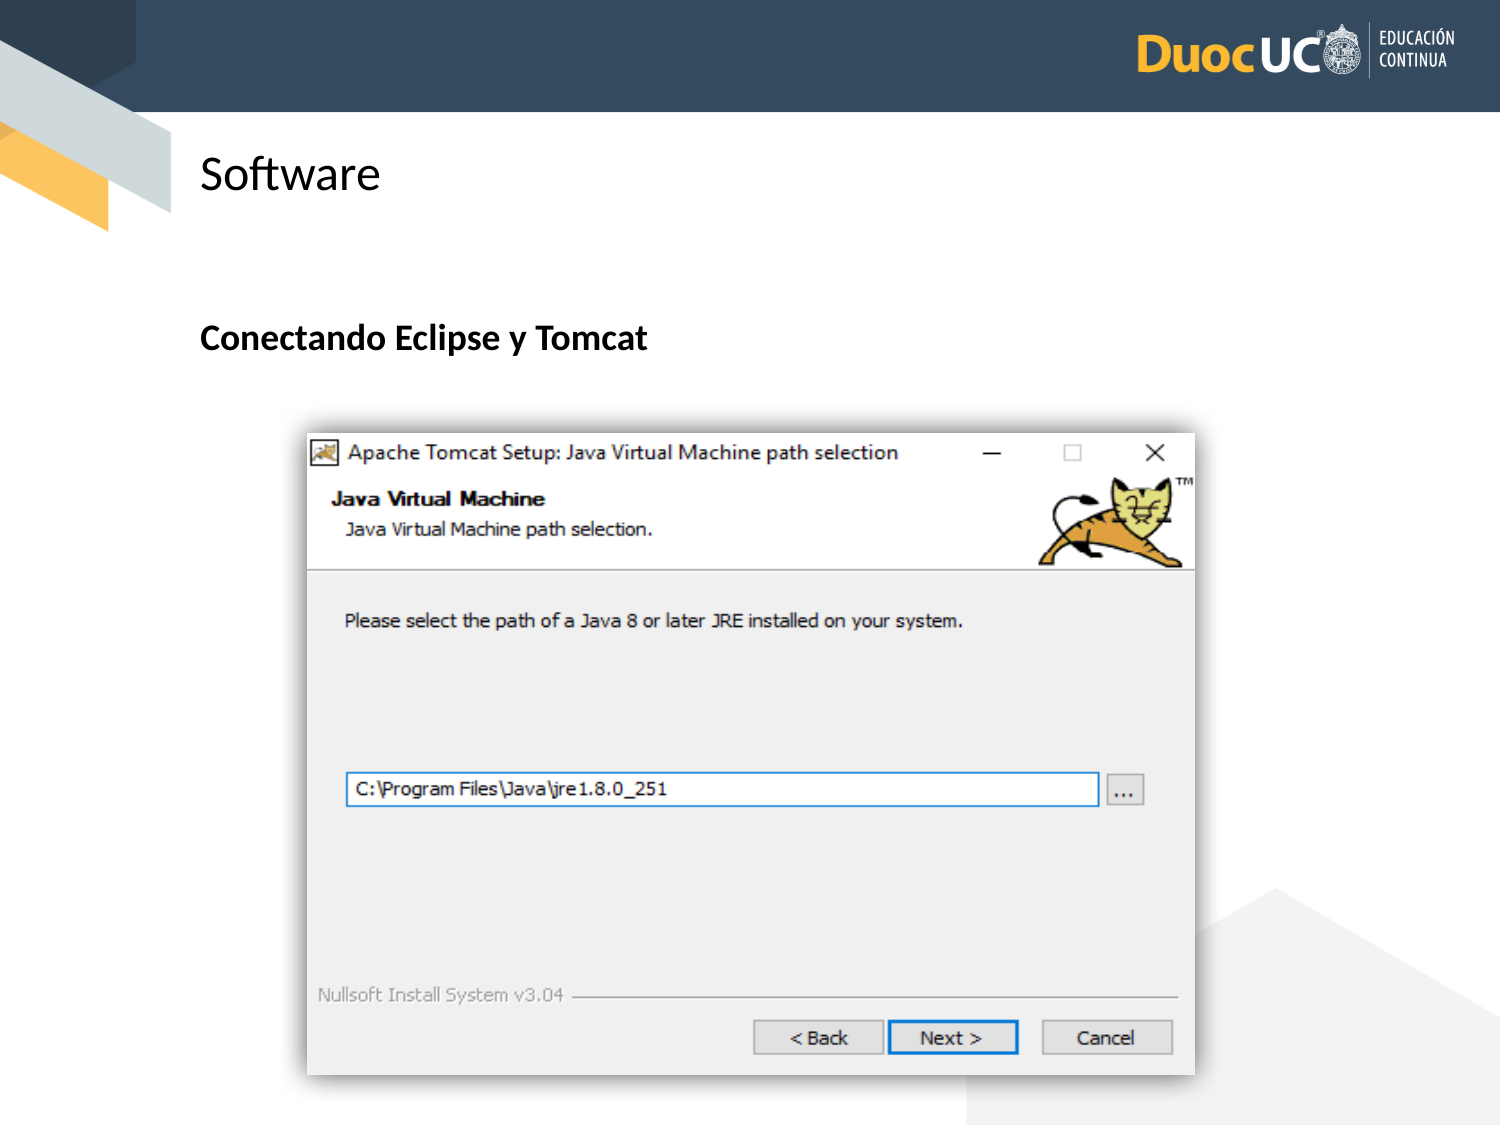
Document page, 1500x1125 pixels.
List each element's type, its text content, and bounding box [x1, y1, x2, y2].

picture [0, 0, 1500, 1125]
text_box Software [185, 133, 752, 209]
text_box Conectando Eclipse y Tomcat [185, 305, 1398, 456]
